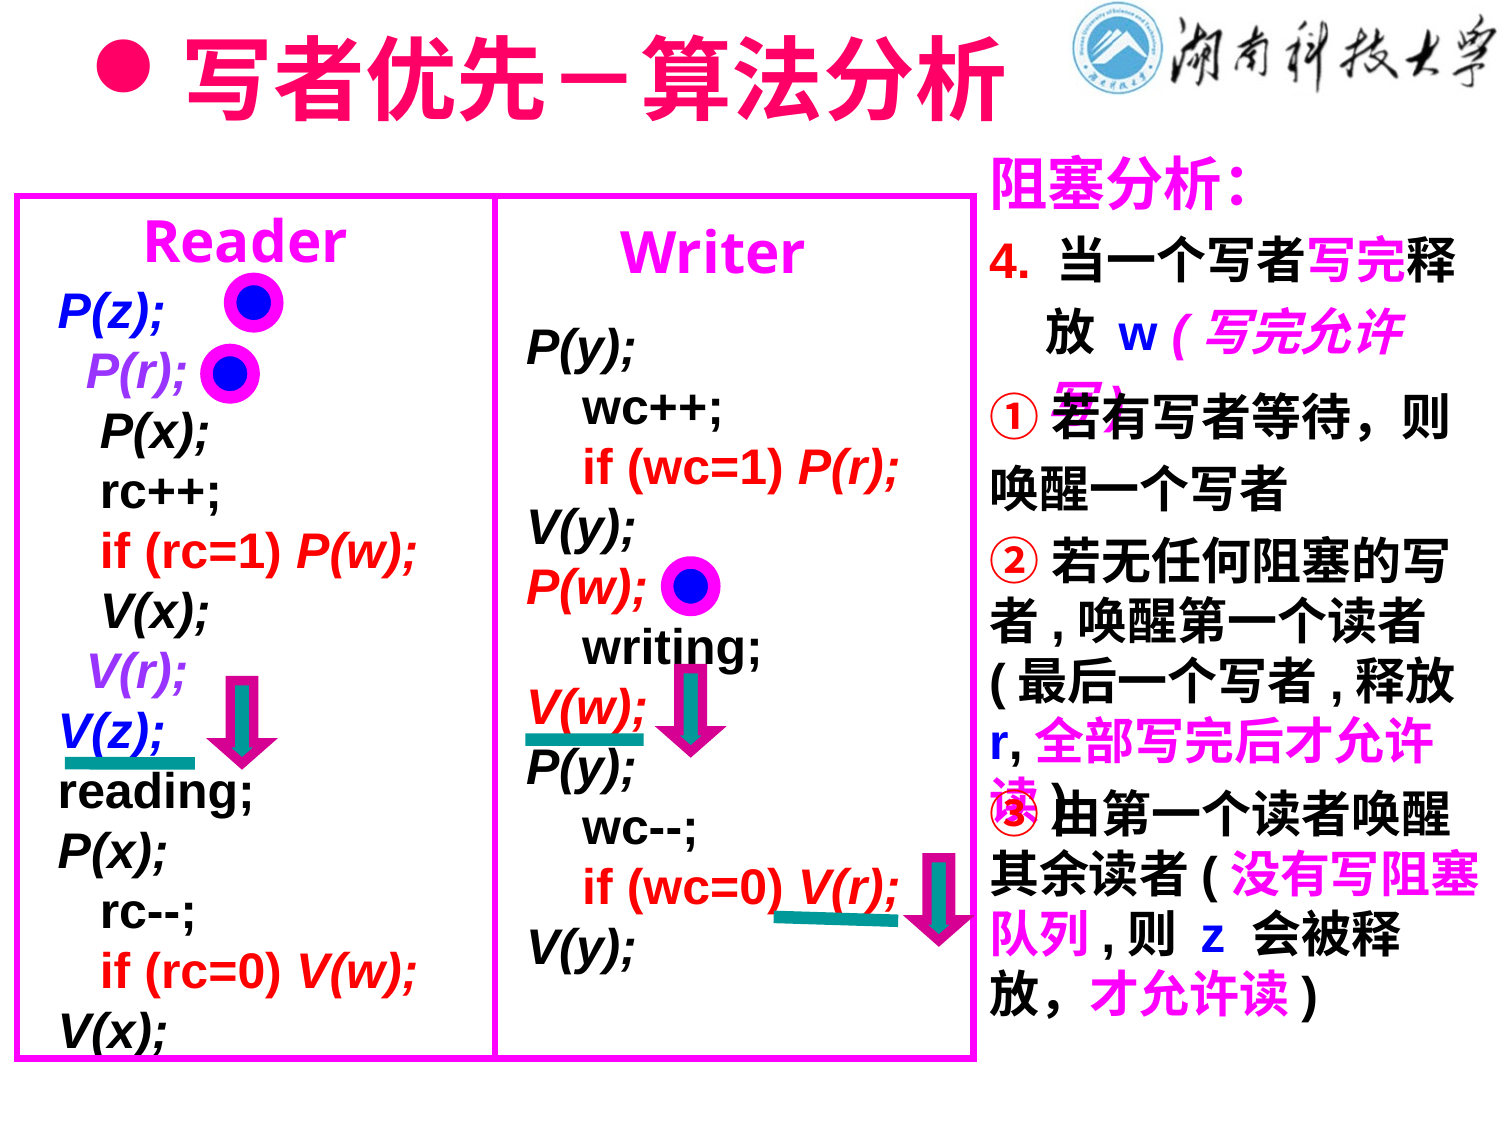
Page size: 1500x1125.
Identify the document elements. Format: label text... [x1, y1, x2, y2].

text_box [218, 680, 266, 764]
text_box [16, 196, 495, 1059]
picture [1426, 0, 1500, 97]
text_box ③由第一个读者唤醒其余读者(没有写阻塞队列,则 z 会被释放，才允许读) [974, 774, 1500, 1030]
text_box 阻塞分析： 4. 当一个写者写完释放 w (写完允许写) [974, 125, 1489, 441]
text_box [230, 278, 278, 327]
text_box ①若有写者等待，则唤醒一个写者 [974, 366, 1471, 522]
text_box [915, 857, 963, 941]
text_box [495, 196, 974, 1059]
title 写者优先－算法分析 [74, 0, 1426, 155]
text_box ②若无任何阻塞的写者,唤醒第一个读者 (最后一个写者,释放 r,全部写完后才允许读) [974, 522, 1489, 774]
